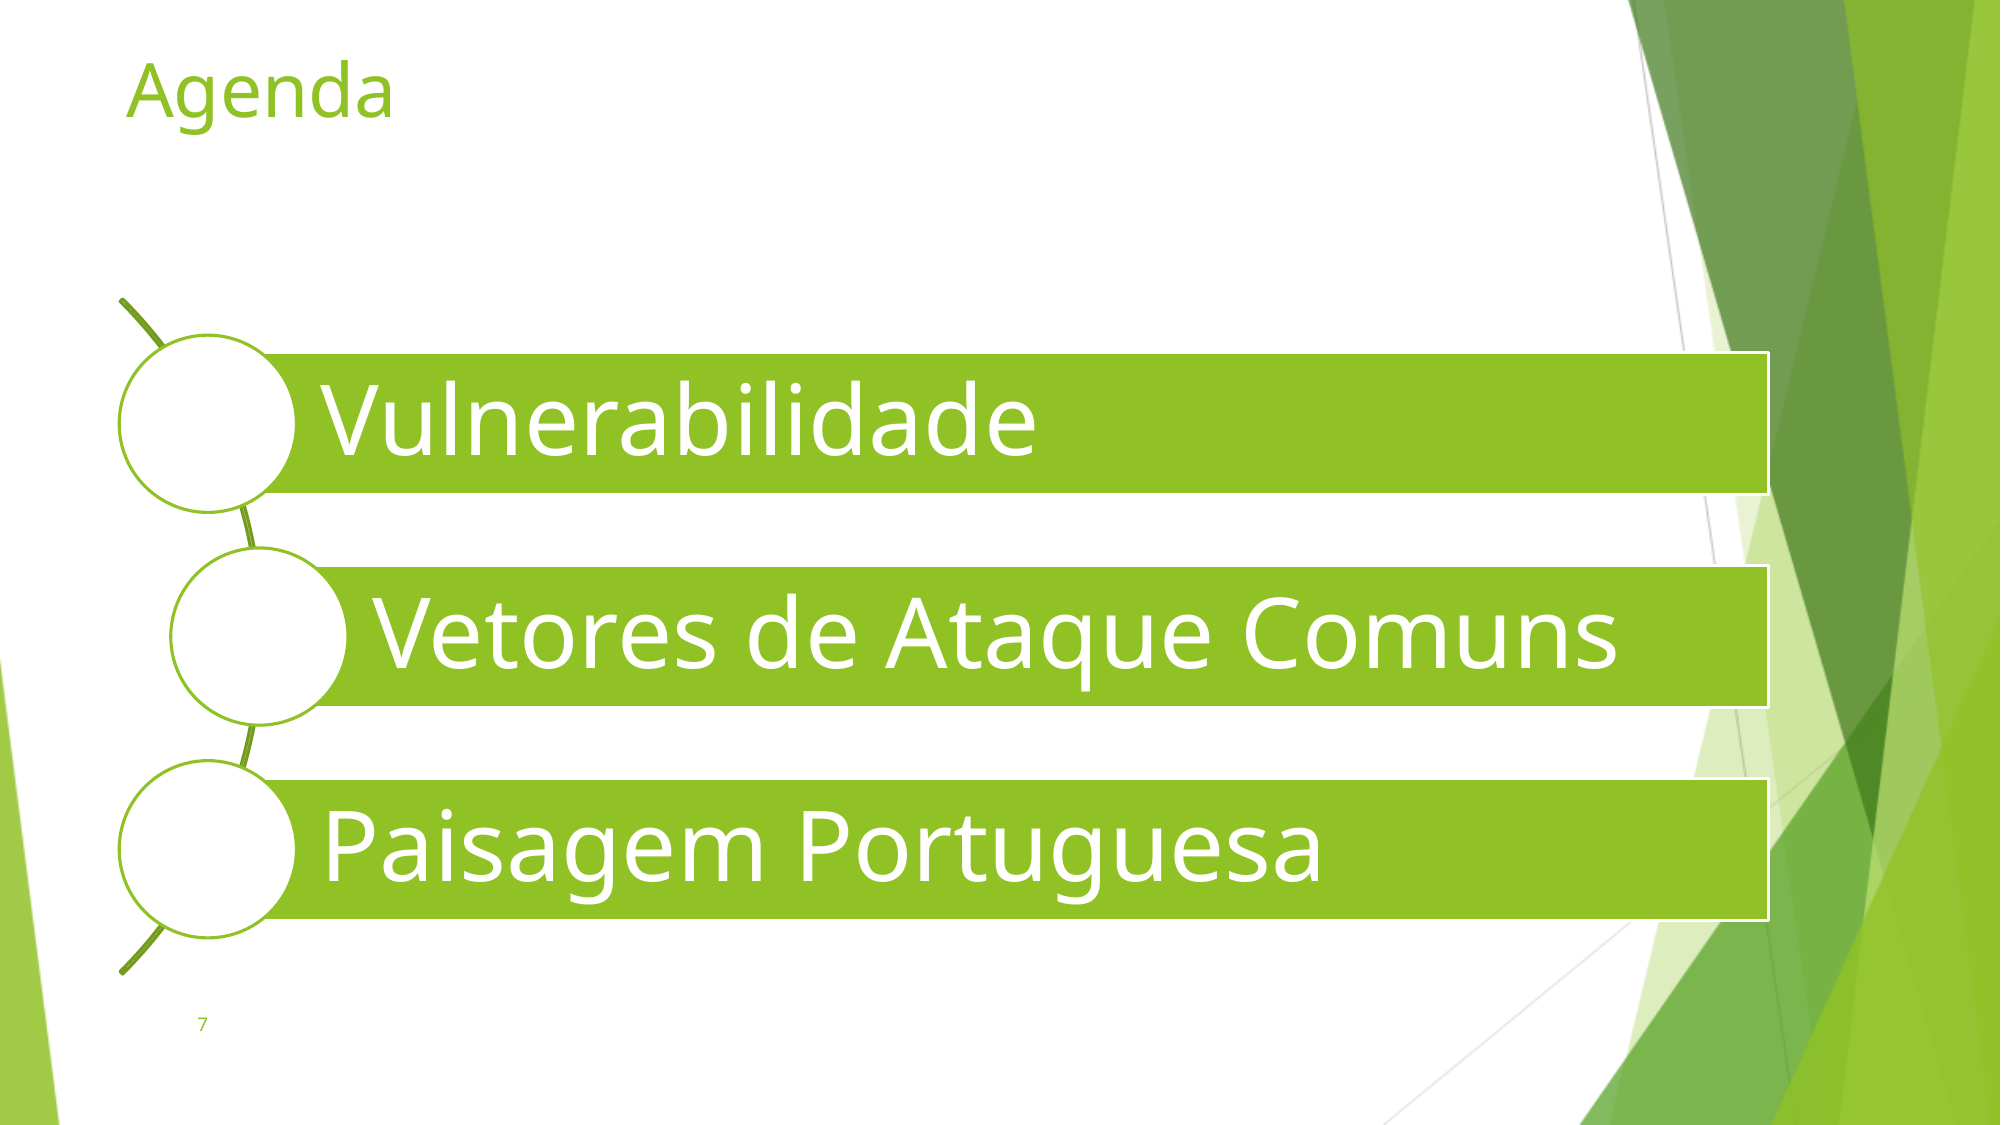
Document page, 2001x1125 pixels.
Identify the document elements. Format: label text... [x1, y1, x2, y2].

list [108, 281, 1779, 992]
picture [1351, 0, 2000, 1125]
picture [0, 0, 110, 1125]
slide_number 7 [111, 1002, 224, 1055]
title Agenda [111, 34, 1779, 252]
